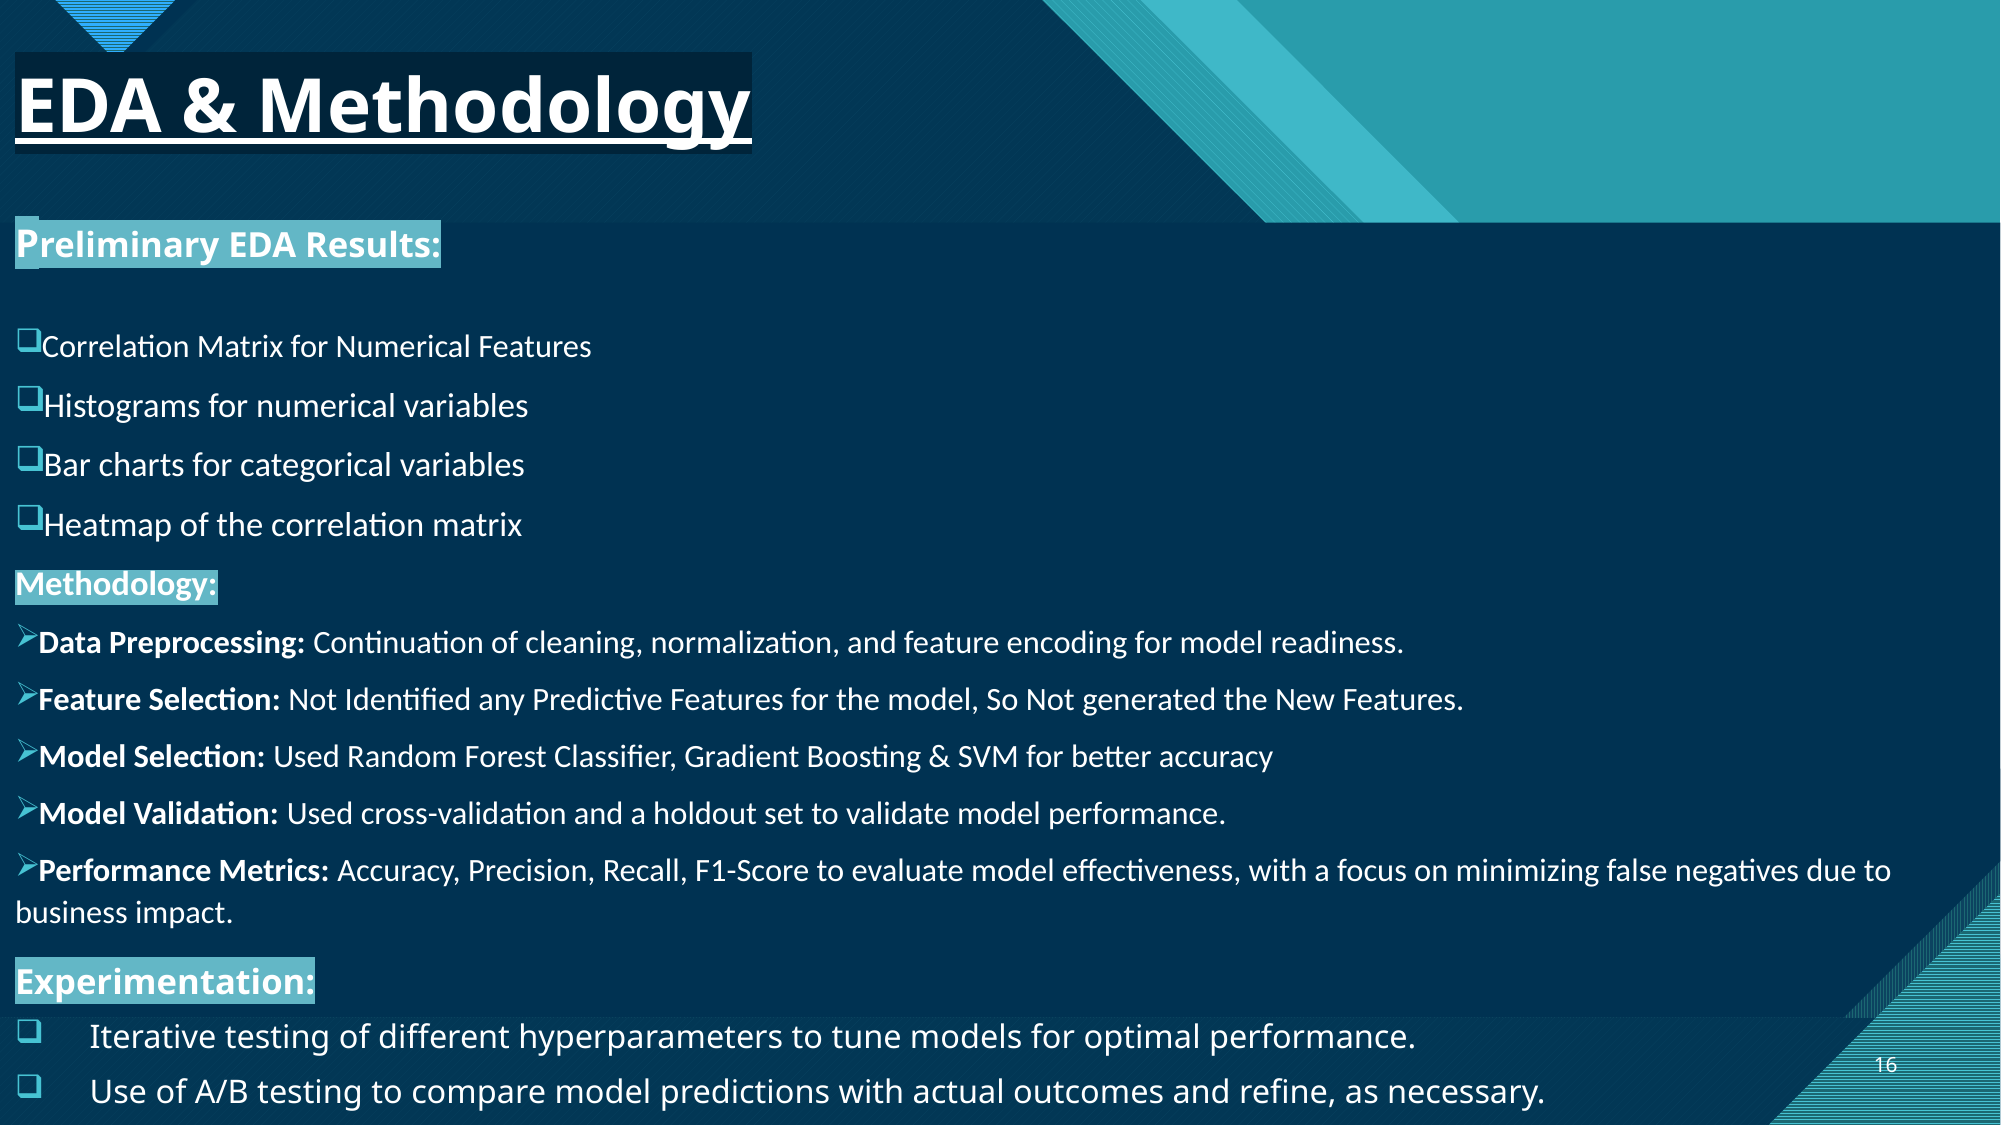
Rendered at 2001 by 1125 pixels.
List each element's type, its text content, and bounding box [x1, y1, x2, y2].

list EDA & Methodology Preliminary EDA Results: Correlation Matrix for Numerical Features Histograms for numerical variables Bar charts for categorical variables Heatmap of the correlation matrix Methodology: Data Preprocessing: Continuation of cleaning, normalization, and feature encoding for model readiness. Feature Selection: Not Identified any Predictive Features for the model, So Not generated the New Features. Model Selection: Used Random Forest Classifier, Gradient Boosting & SVM for better accuracy Model Validation: Used cross-validation and a holdout set to validate model performance. Performance Metrics: Accuracy, Precision, Recall, F1-Score to evaluate model effectiveness, with a focus on minimizing false negatives due to business impact. Experimentation: Iterative testing of different hyperparameters to tune models for optimal performance. Use of A/B testing to compare model predictions with actual outcomes and refine, as necessary. [0, 0, 2000, 1125]
